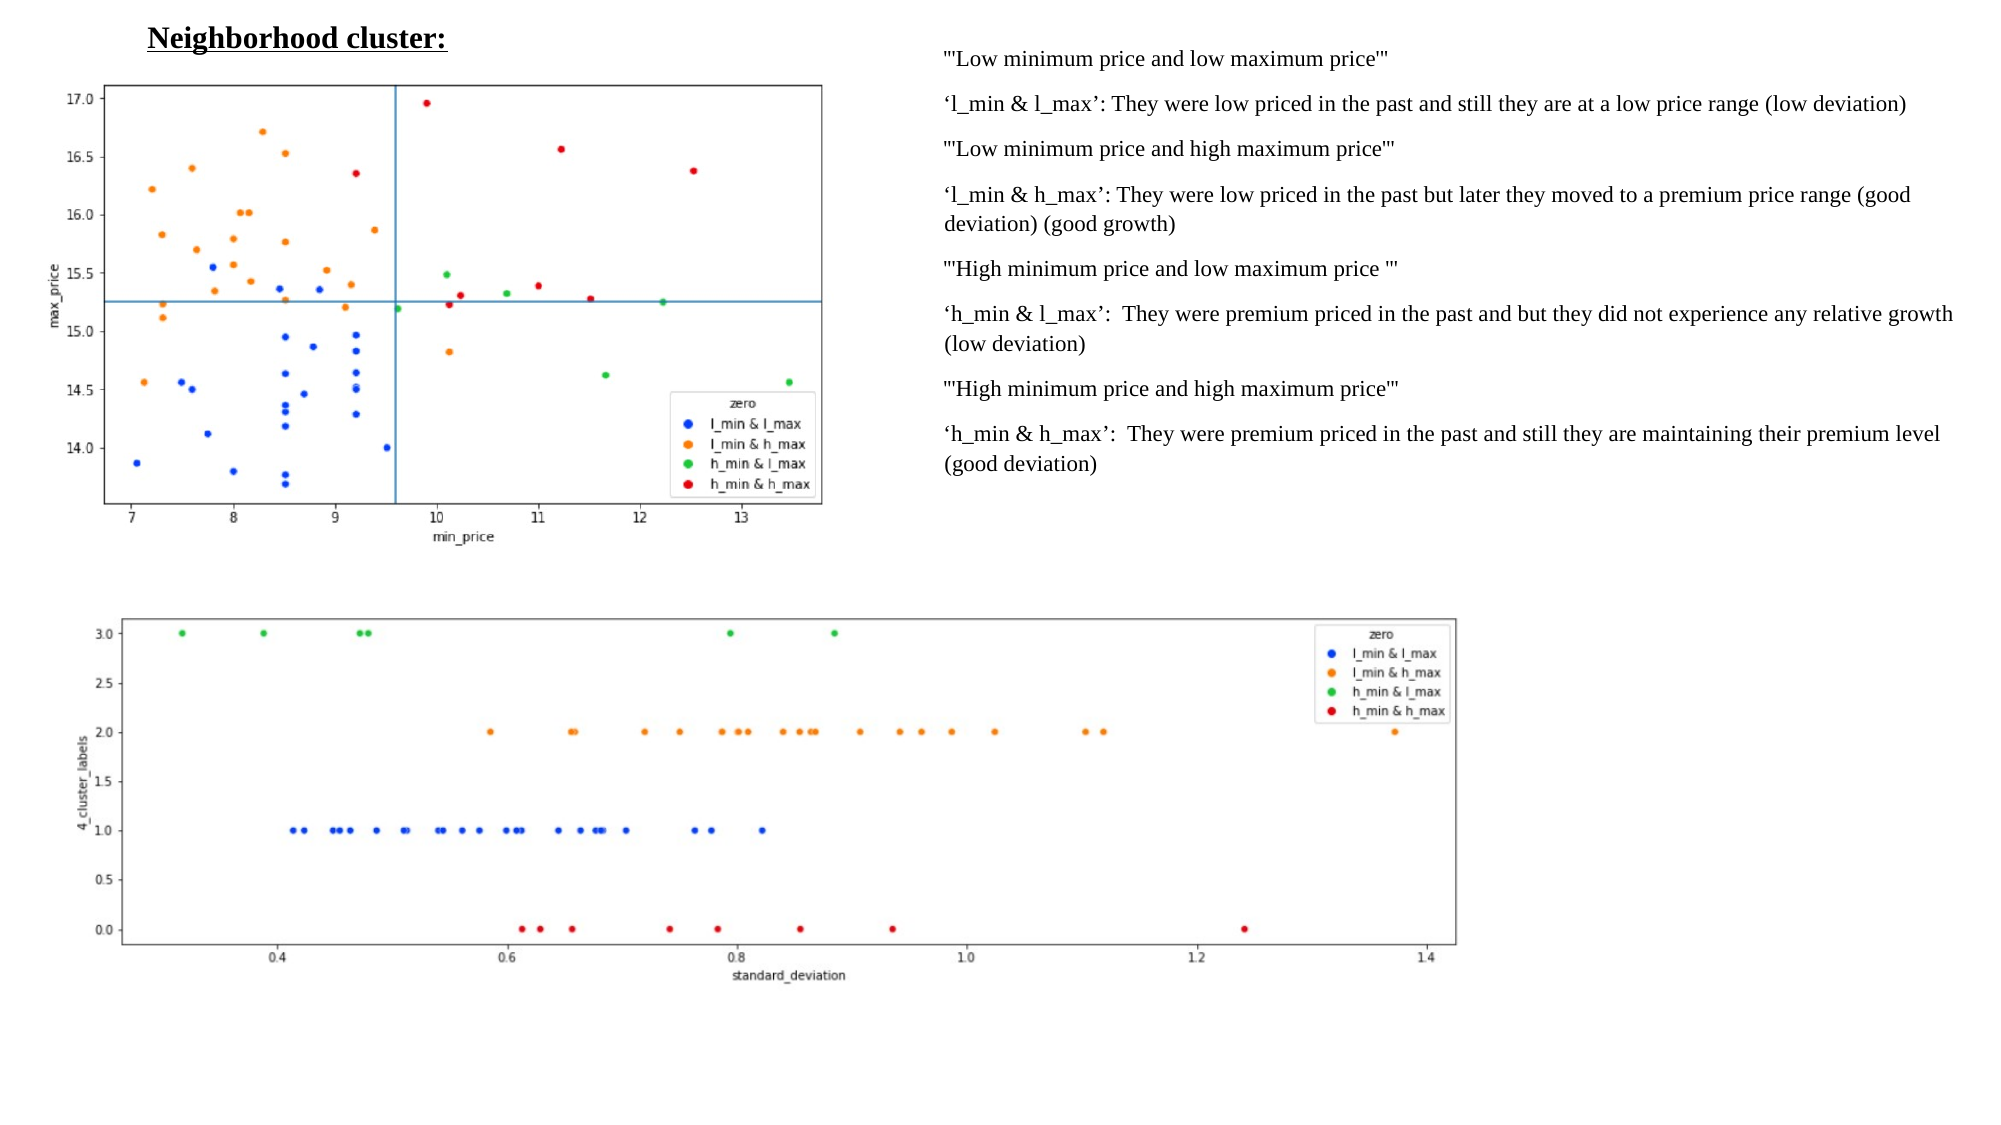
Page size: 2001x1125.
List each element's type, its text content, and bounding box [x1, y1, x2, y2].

picture [41, 70, 839, 558]
text_box Neighborhood cluster: [95, 7, 552, 63]
picture [59, 608, 1470, 991]
text_box '''Low minimum price and low maximum price''' ‘l_min & l_max’: They were low priced in the past and still they are at a low price range (low deviation) '''Low minimum price and high maximum price''' ‘l_min & h_max’: They were low priced in the past but later they moved to a premium price range (good deviation) (good growth) '''High minimum price and low maximum price ''' ‘h_min & l_max’: They were premium priced in the past and but they did not experience any relative growth (low deviation) '''High minimum price and high maximum price''' ‘h_min & h_max’: They were premium priced in the past and still they are maintaining their premium level (good deviation) [891, 33, 1990, 484]
